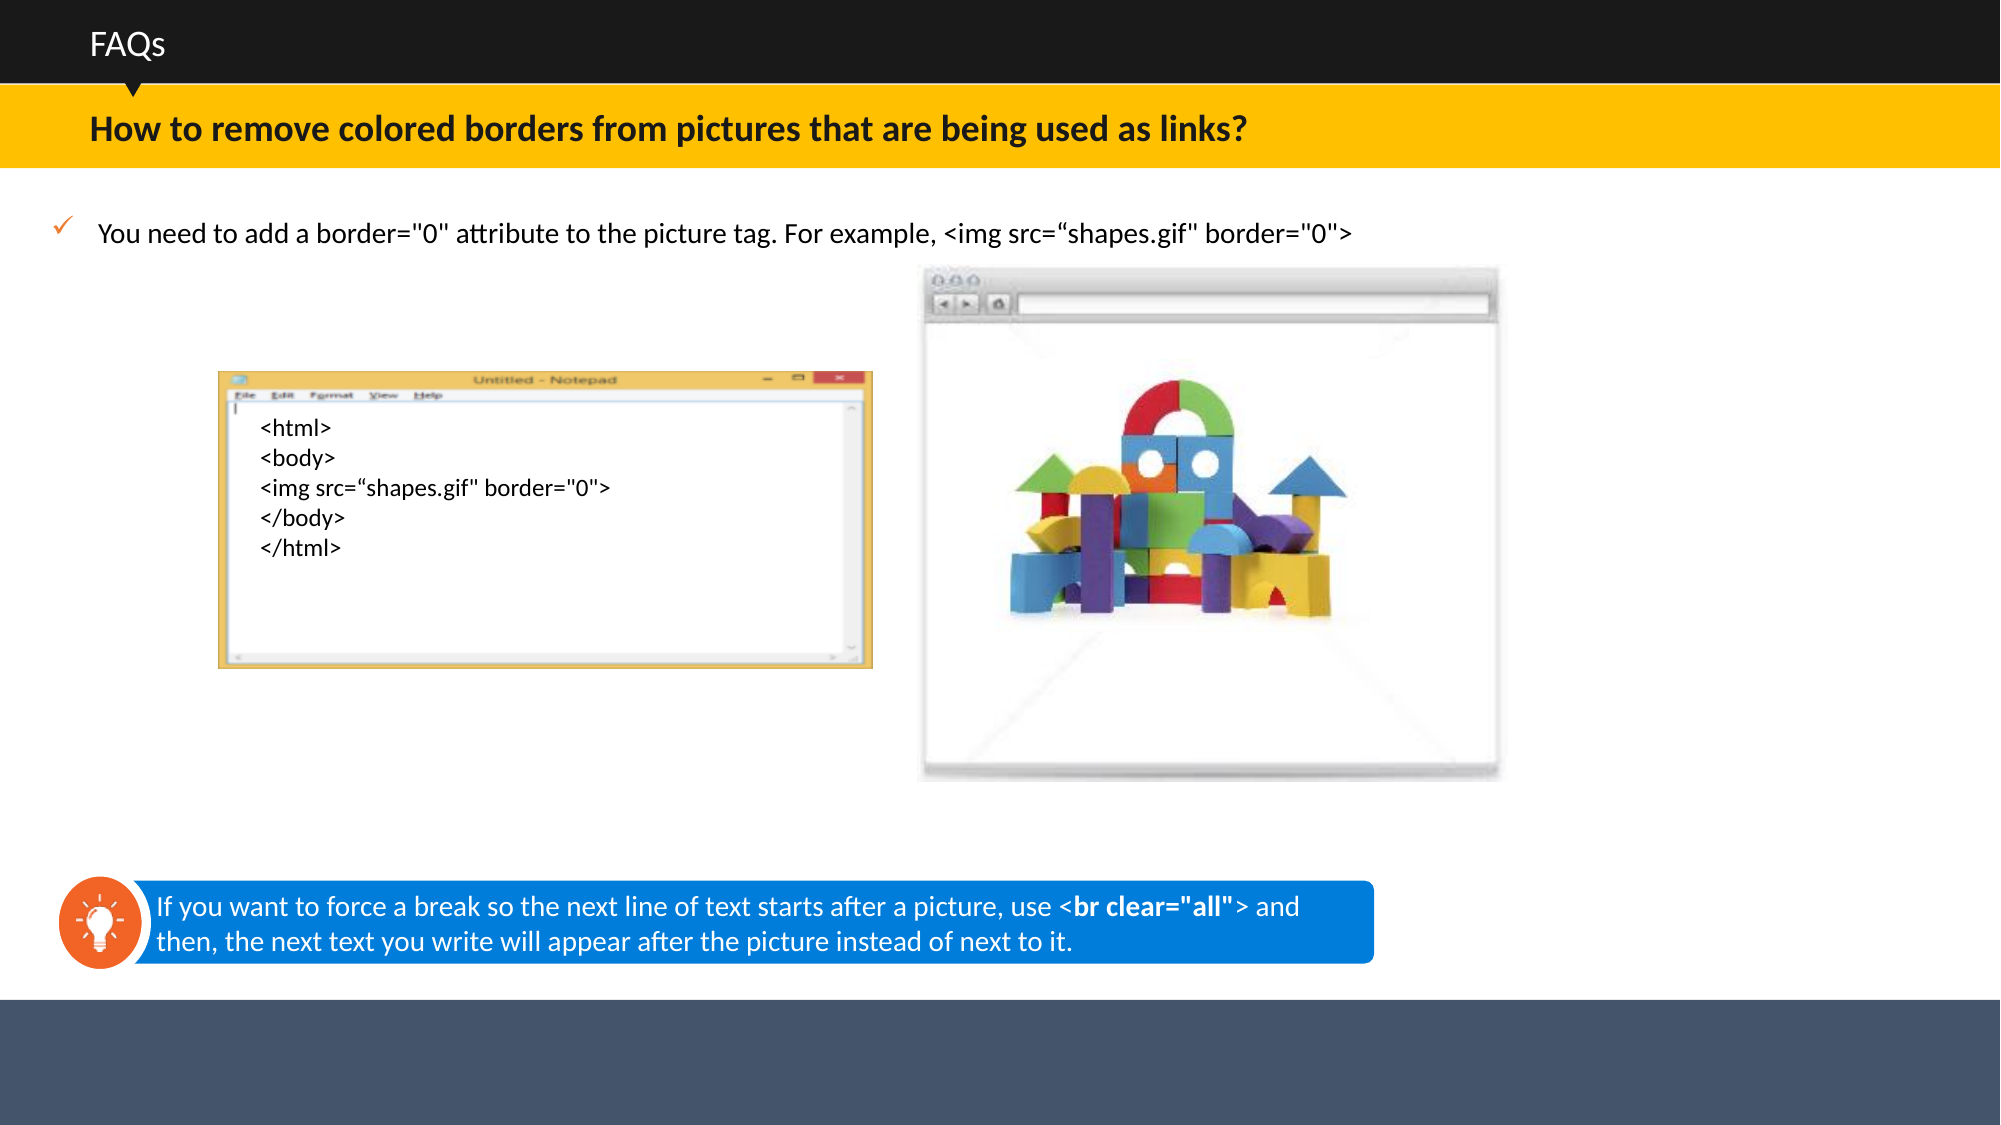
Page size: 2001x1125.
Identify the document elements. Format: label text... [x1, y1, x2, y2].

text_box You need to add a border="0" attribute to the picture tag. For example, <img src=“shapes.gif" border="0"> [36, 172, 1741, 257]
text_box FAQs [0, 0, 2000, 84]
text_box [54, 871, 1375, 974]
text_box How to remove colored borders from pictures that are being used as links? [0, 84, 2000, 169]
text_box [117, 72, 149, 100]
picture [917, 264, 1508, 782]
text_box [218, 371, 873, 670]
